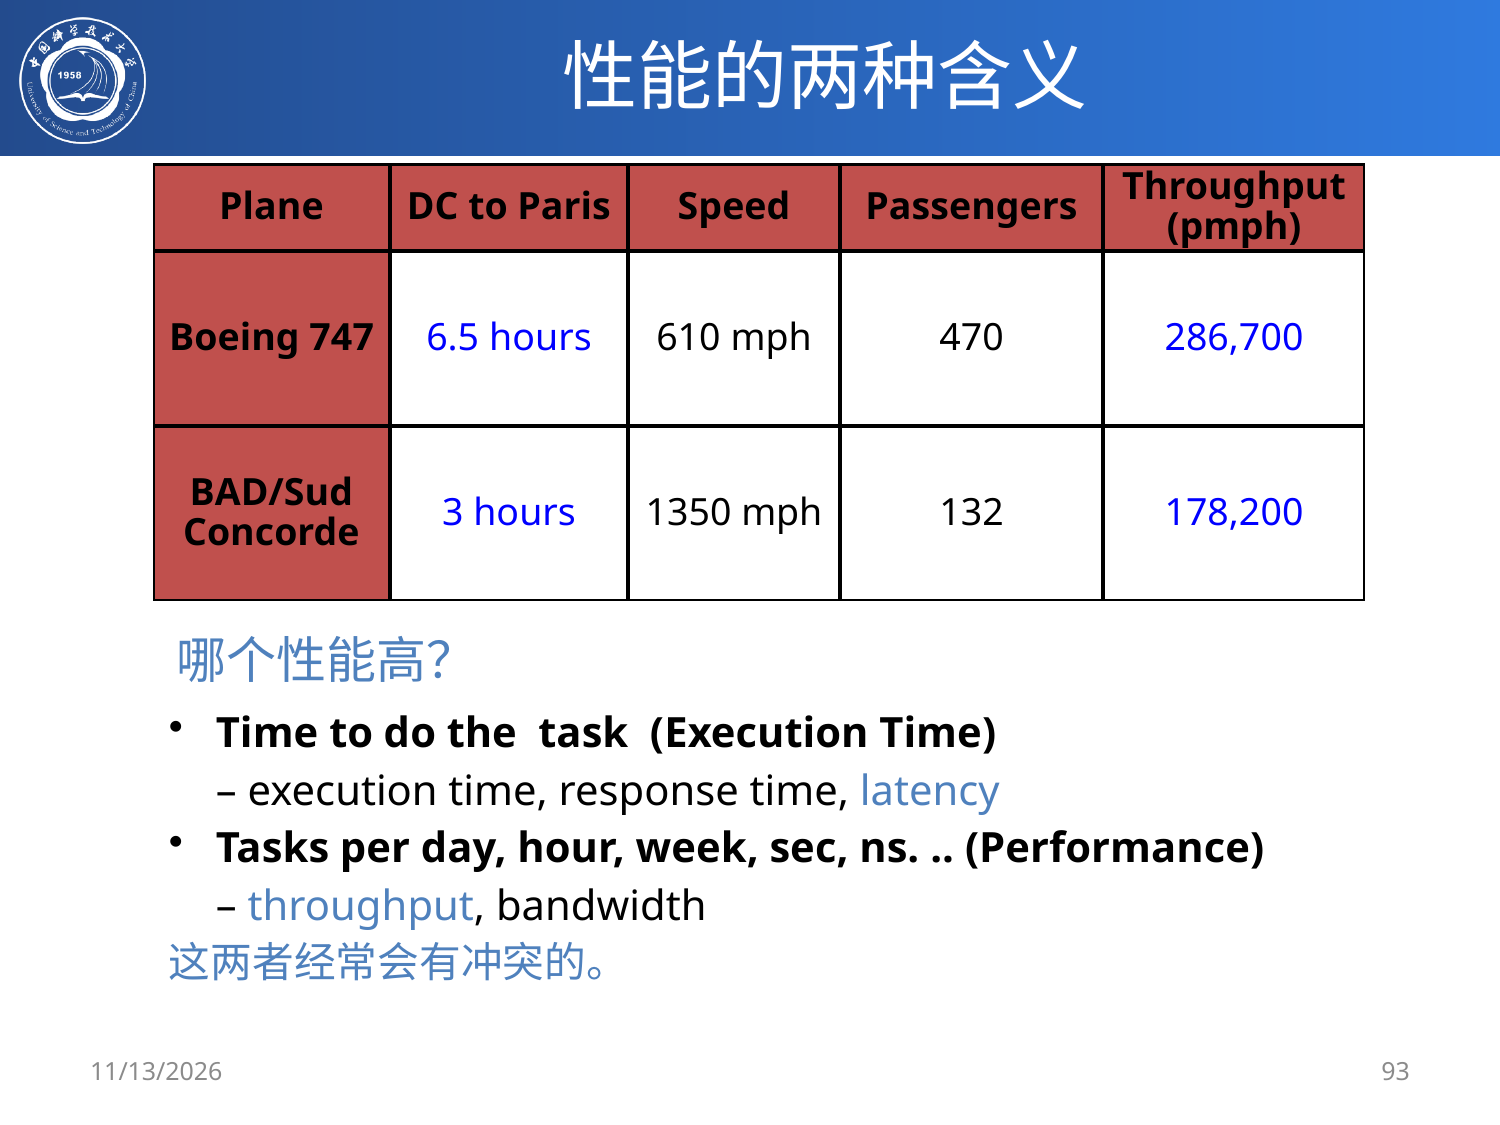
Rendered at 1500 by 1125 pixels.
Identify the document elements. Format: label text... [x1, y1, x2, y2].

picture [19, 17, 146, 144]
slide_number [75, 1042, 425, 1103]
title 性能的两种含义 [150, 0, 1500, 148]
text_box 哪个性能高？ [160, 620, 774, 696]
text_box Time to do the task (Execution Time) – execution time, response time, latency Tasks per day, hour, week, sec, ns. .. (Performance) – throughput, bandwidth 这两者经常会有冲突的。 [153, 704, 1354, 1017]
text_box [153, 164, 1365, 601]
slide_number 93 [1074, 1042, 1425, 1103]
